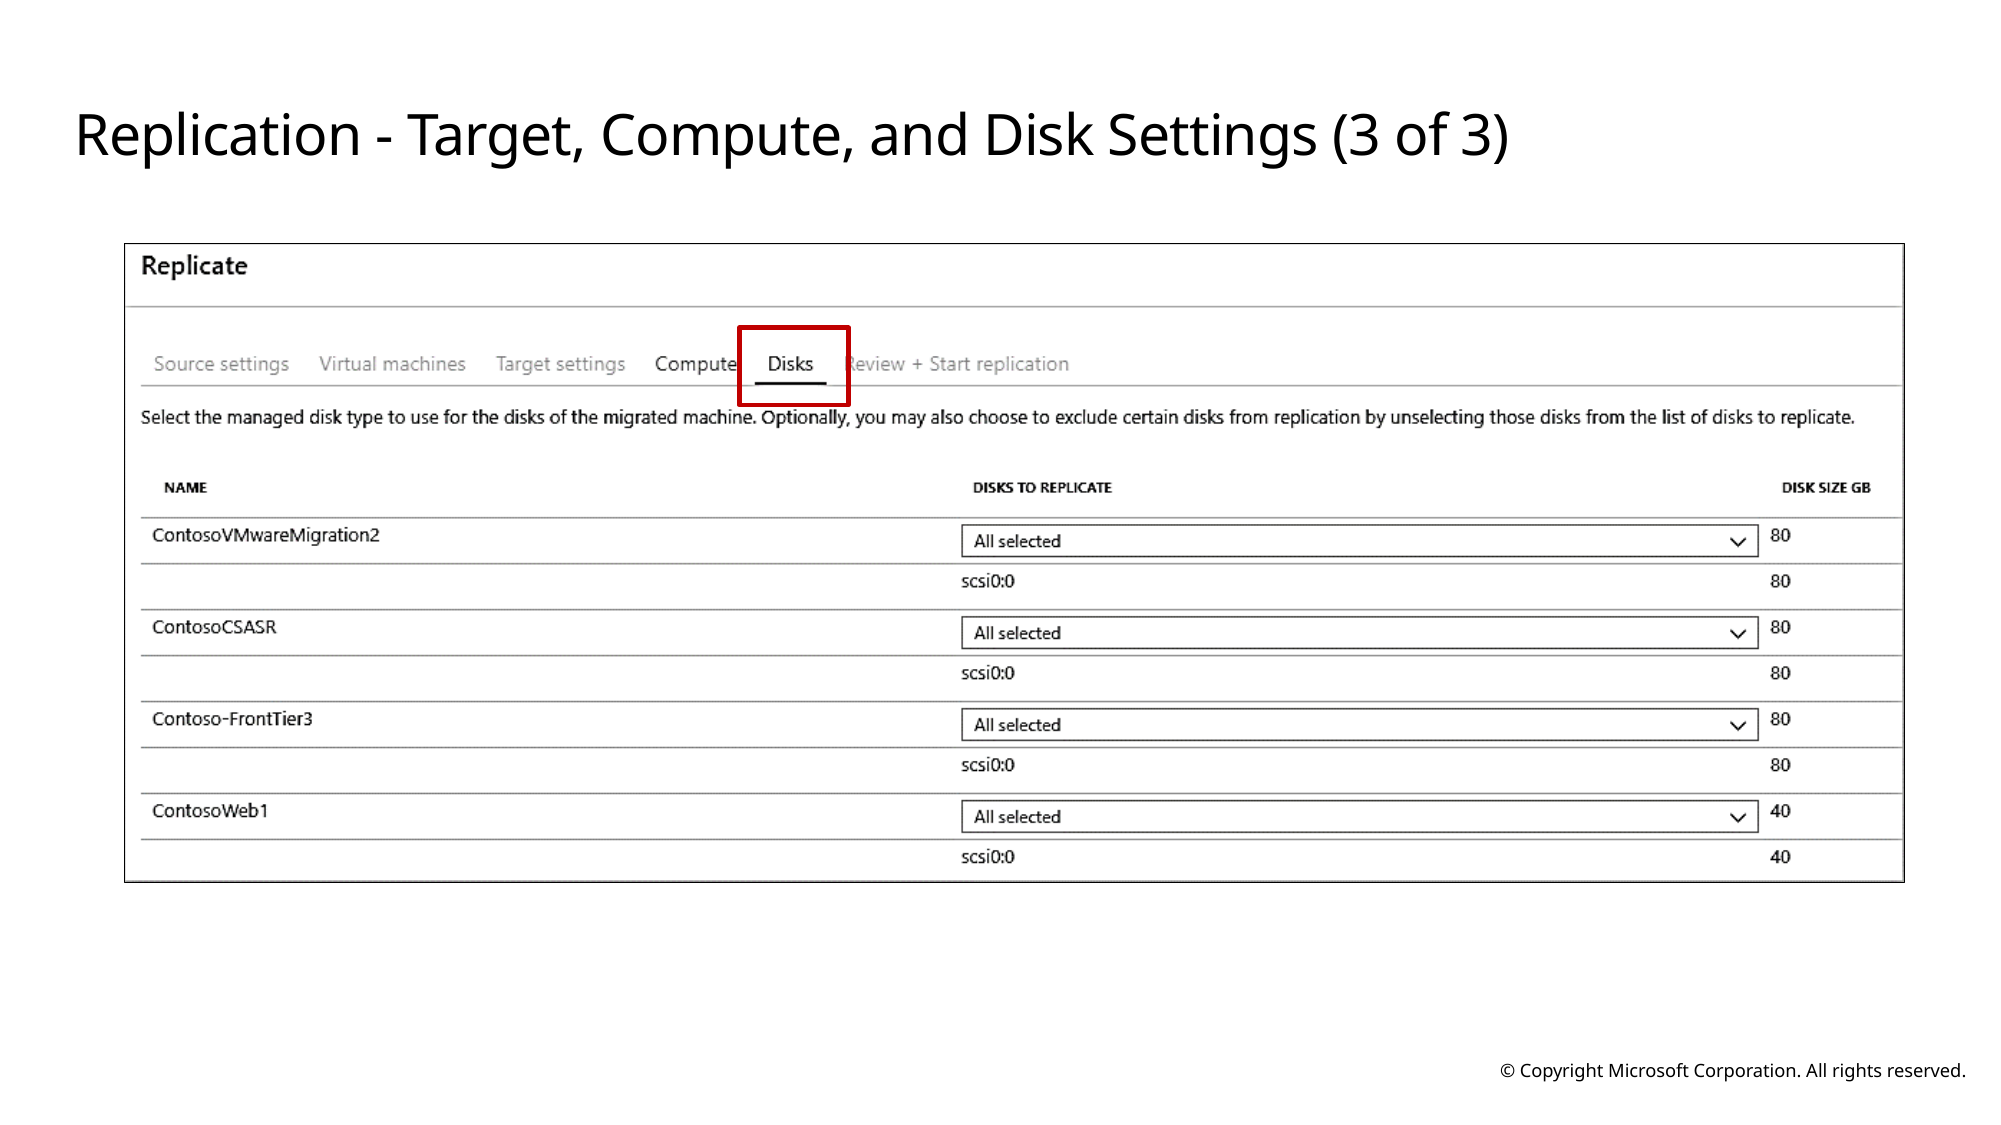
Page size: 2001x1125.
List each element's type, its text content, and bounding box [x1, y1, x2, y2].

title Replication - Target, Compute, and Disk Settings (3 of 3) [74, 91, 1930, 225]
picture [124, 243, 1905, 882]
